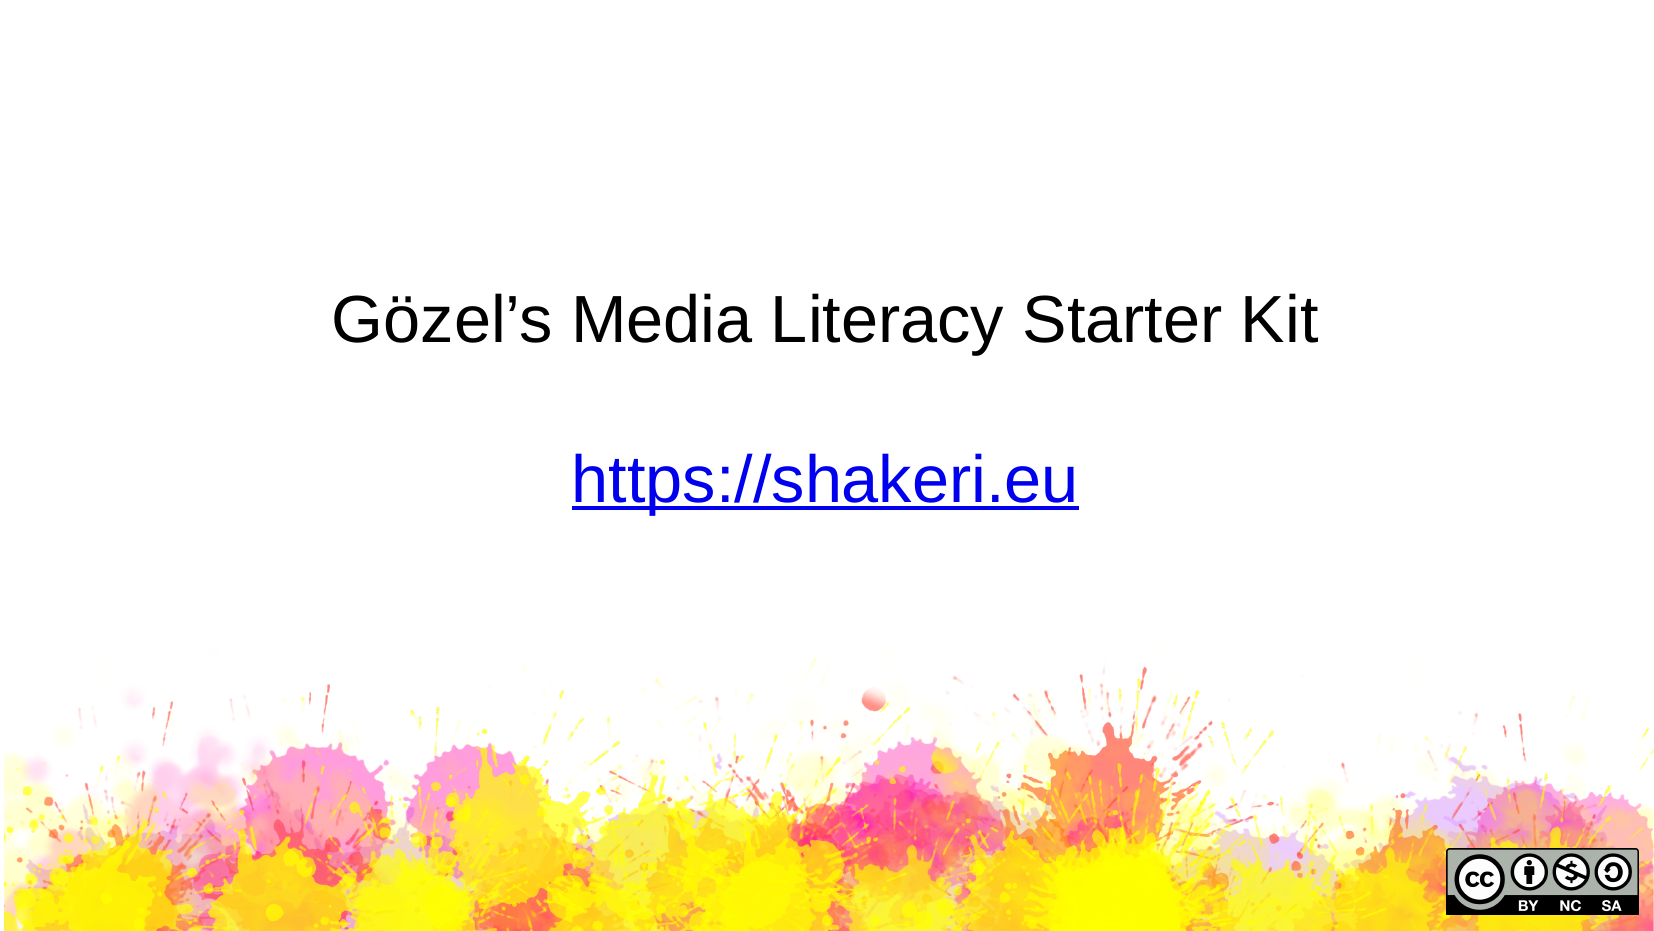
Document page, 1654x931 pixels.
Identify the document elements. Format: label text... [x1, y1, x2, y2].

subtitle Gözel’s Media Literacy Starter Kit https://shakeri.eu [82, 37, 1569, 649]
picture [4, 649, 1654, 931]
